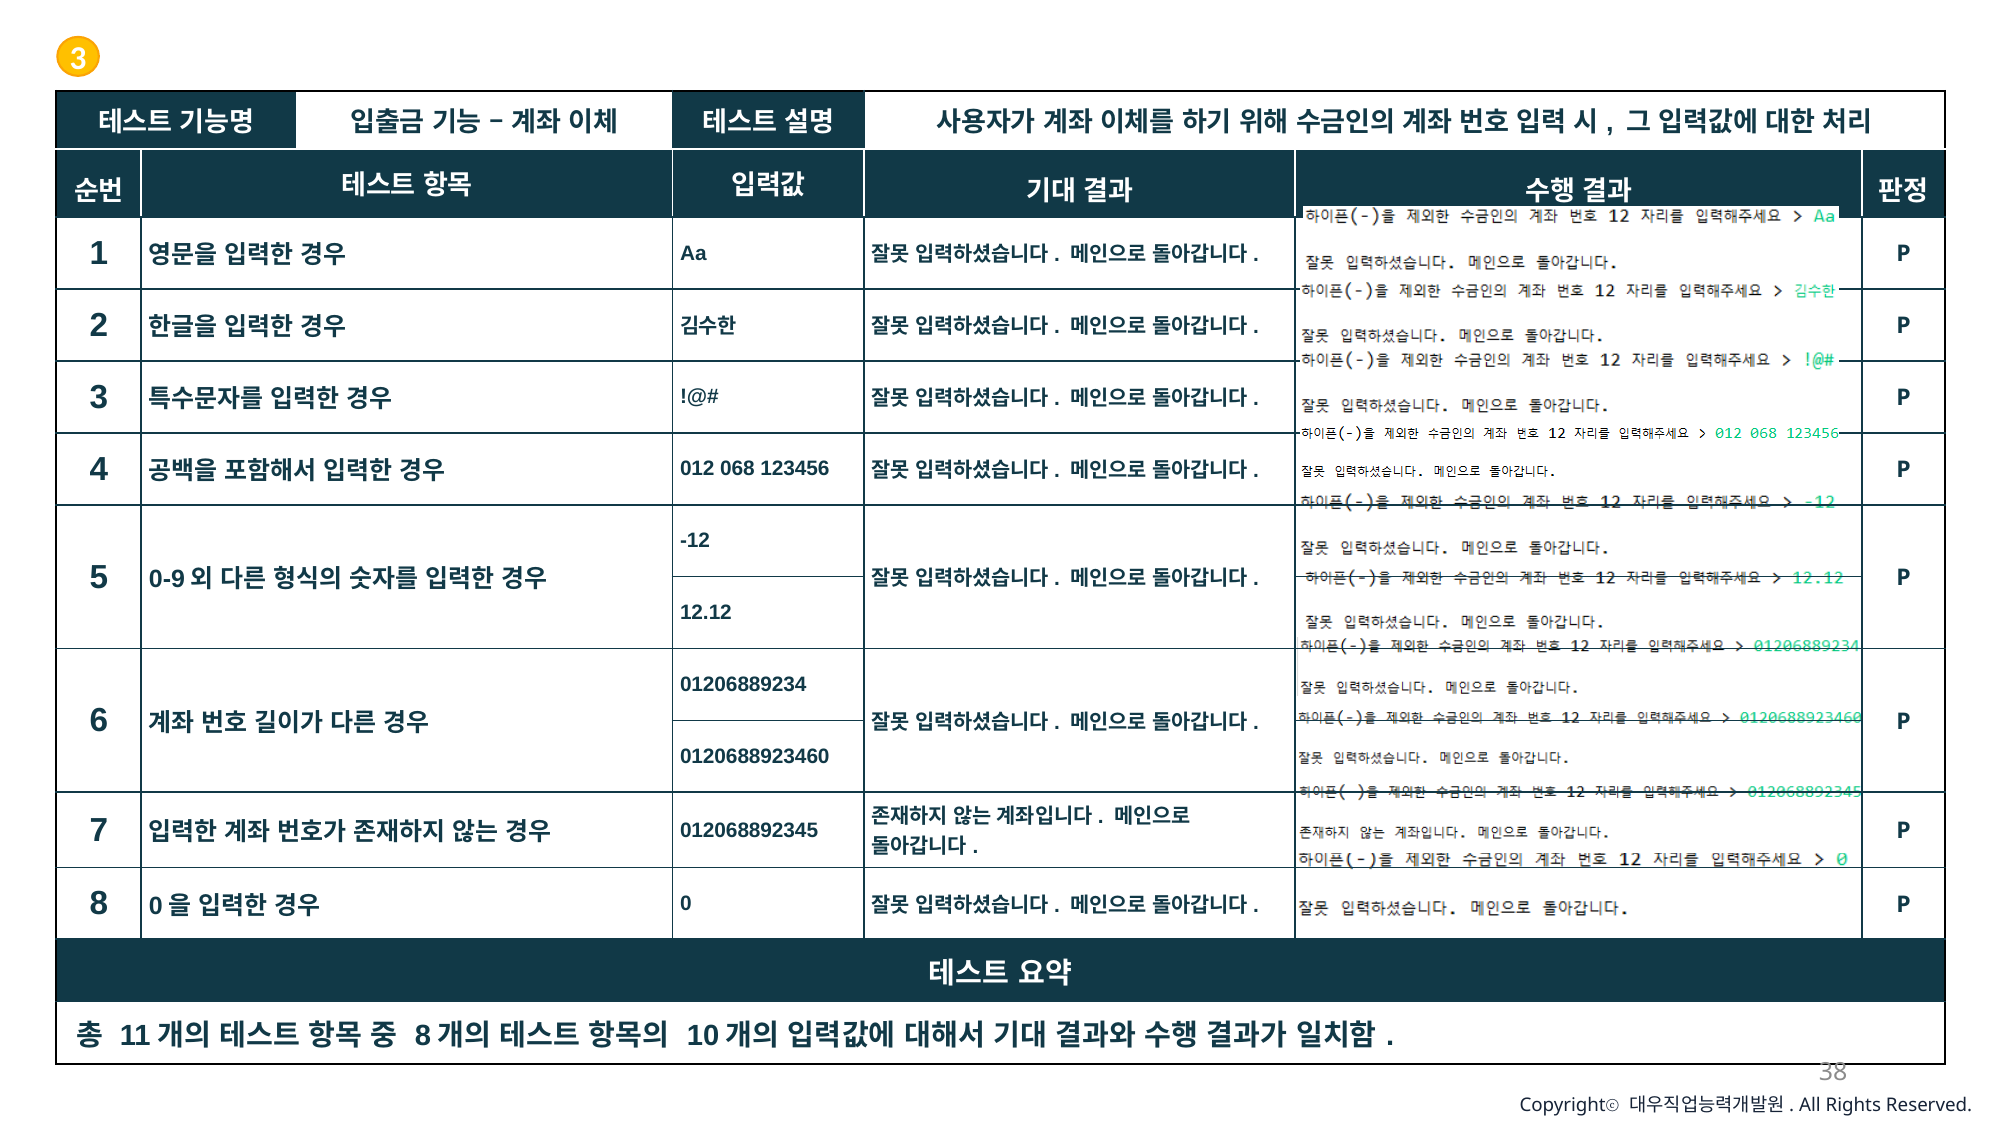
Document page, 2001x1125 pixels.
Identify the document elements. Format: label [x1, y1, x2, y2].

table_cell [57, 649, 140, 791]
table_cell [57, 940, 1944, 1001]
table_cell [142, 218, 672, 288]
table_cell [1296, 577, 1861, 648]
table_cell [673, 362, 863, 432]
table_cell [865, 793, 1294, 867]
slide_number [1412, 1042, 1863, 1103]
table_cell [1296, 721, 1861, 791]
table_cell [865, 868, 1294, 938]
table_cell [1863, 218, 1944, 288]
table_cell [57, 868, 140, 938]
table_cell [1863, 868, 1944, 938]
table_cell [865, 649, 1294, 791]
table_header [57, 92, 672, 148]
table_cell [865, 150, 1294, 216]
table_cell [142, 506, 672, 648]
picture [1298, 491, 1839, 563]
table_cell [1296, 150, 1861, 216]
table_cell [673, 506, 863, 576]
table_cell [142, 290, 672, 360]
table_cell [673, 649, 863, 720]
table_cell [673, 290, 863, 360]
picture [1304, 566, 1845, 631]
table_cell [57, 362, 140, 432]
table_cell [142, 649, 672, 791]
table_cell [1296, 868, 1861, 938]
table_cell [1296, 290, 1861, 360]
table_cell [1296, 362, 1861, 432]
table_cell [1863, 290, 1944, 360]
table_cell [142, 434, 672, 504]
table_cell [1296, 649, 1861, 720]
table_cell [673, 793, 863, 867]
table_cell [673, 434, 863, 504]
table_cell [57, 506, 140, 648]
table_cell [57, 1002, 1944, 1063]
table_cell [1863, 649, 1944, 791]
table_cell [57, 218, 140, 288]
table_cell [1296, 434, 1861, 504]
table_cell [865, 290, 1294, 360]
table_cell [142, 150, 672, 216]
table_cell [1863, 150, 1944, 216]
table_cell [673, 218, 863, 288]
table_cell [1863, 506, 1944, 648]
table_cell [865, 218, 1294, 288]
table_cell [57, 150, 140, 216]
picture [1297, 709, 1863, 766]
table_cell [57, 434, 140, 504]
table_cell [142, 793, 672, 867]
picture [1302, 206, 1839, 272]
table_cell [142, 868, 672, 938]
picture [1300, 281, 1839, 346]
picture [1297, 852, 1863, 917]
text_box [56, 35, 100, 77]
table_cell [142, 362, 672, 432]
picture [1297, 637, 1863, 696]
table_cell [1296, 218, 1861, 288]
table_cell [865, 434, 1294, 504]
table_cell [1863, 793, 1944, 867]
table_cell [1863, 362, 1944, 432]
picture [1300, 425, 1839, 480]
table_header [865, 92, 1944, 148]
table_cell [1296, 793, 1861, 867]
table_cell [673, 150, 863, 216]
table_cell [57, 793, 140, 867]
table_cell [673, 721, 863, 791]
table_cell [865, 506, 1294, 648]
table_cell [673, 577, 863, 648]
table_cell [1296, 506, 1861, 576]
table_header [673, 92, 863, 148]
table_cell [865, 362, 1294, 432]
table_cell [1863, 434, 1944, 504]
picture [1300, 349, 1839, 416]
table_cell [673, 868, 863, 938]
picture [1297, 782, 1863, 845]
table_cell [57, 290, 140, 360]
